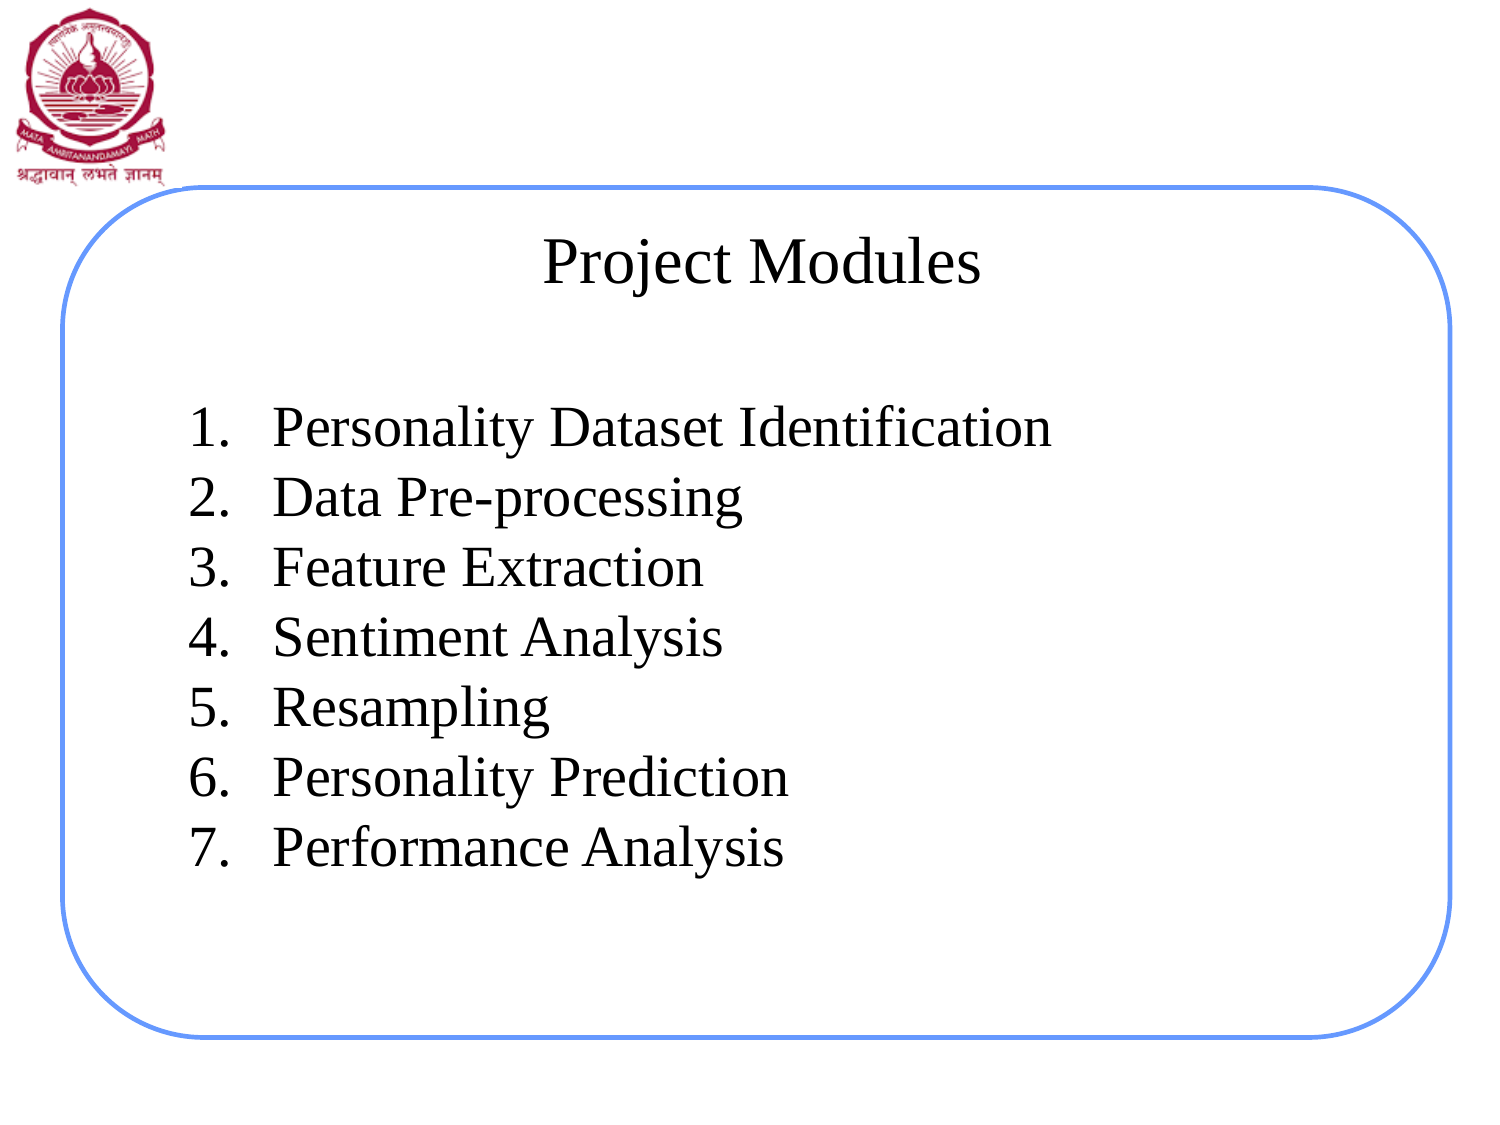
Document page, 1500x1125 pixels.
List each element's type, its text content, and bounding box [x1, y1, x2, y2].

title Project Modules [87, 132, 1439, 381]
picture [0, 6, 182, 188]
text_box Personality Dataset Identification Data Pre-processing Feature Extraction Sentiment Analysis Resampling Personality Prediction Performance Analysis [173, 380, 1353, 885]
